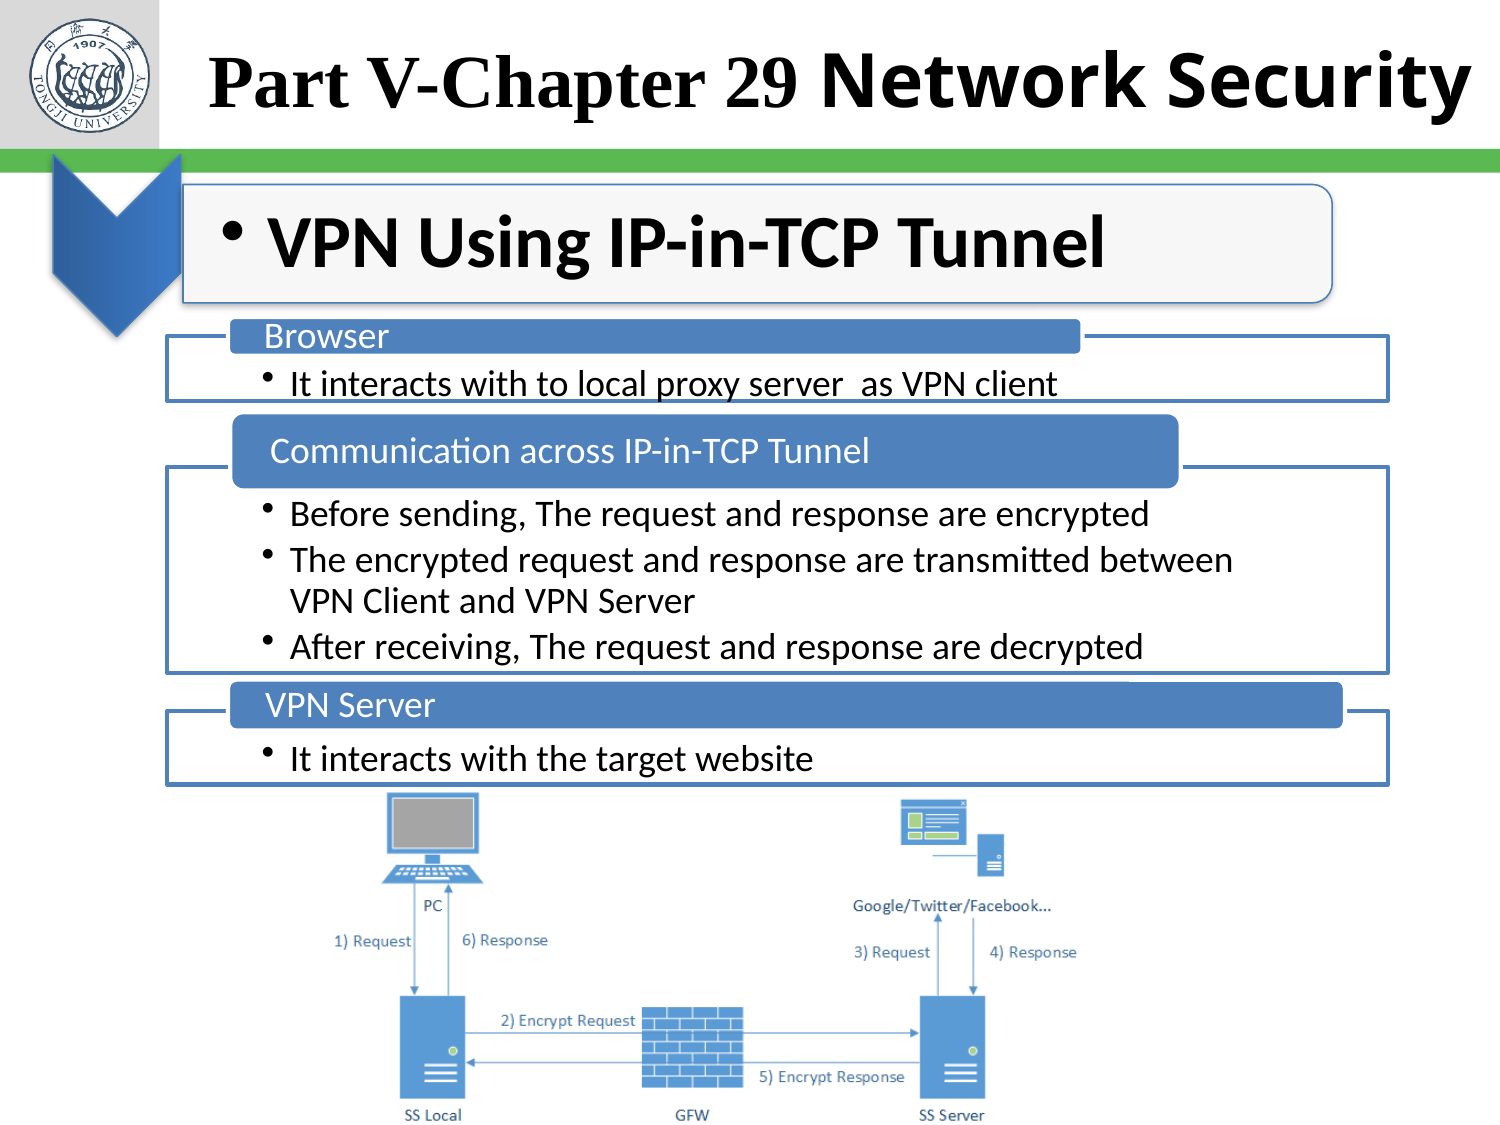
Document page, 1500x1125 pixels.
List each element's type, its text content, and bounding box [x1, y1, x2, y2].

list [166, 308, 1389, 794]
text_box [52, 154, 181, 337]
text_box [182, 184, 1333, 304]
picture [29, 18, 151, 133]
picture [324, 790, 1088, 1125]
title Part V-Chapter 29 Network Security [180, 3, 1500, 151]
